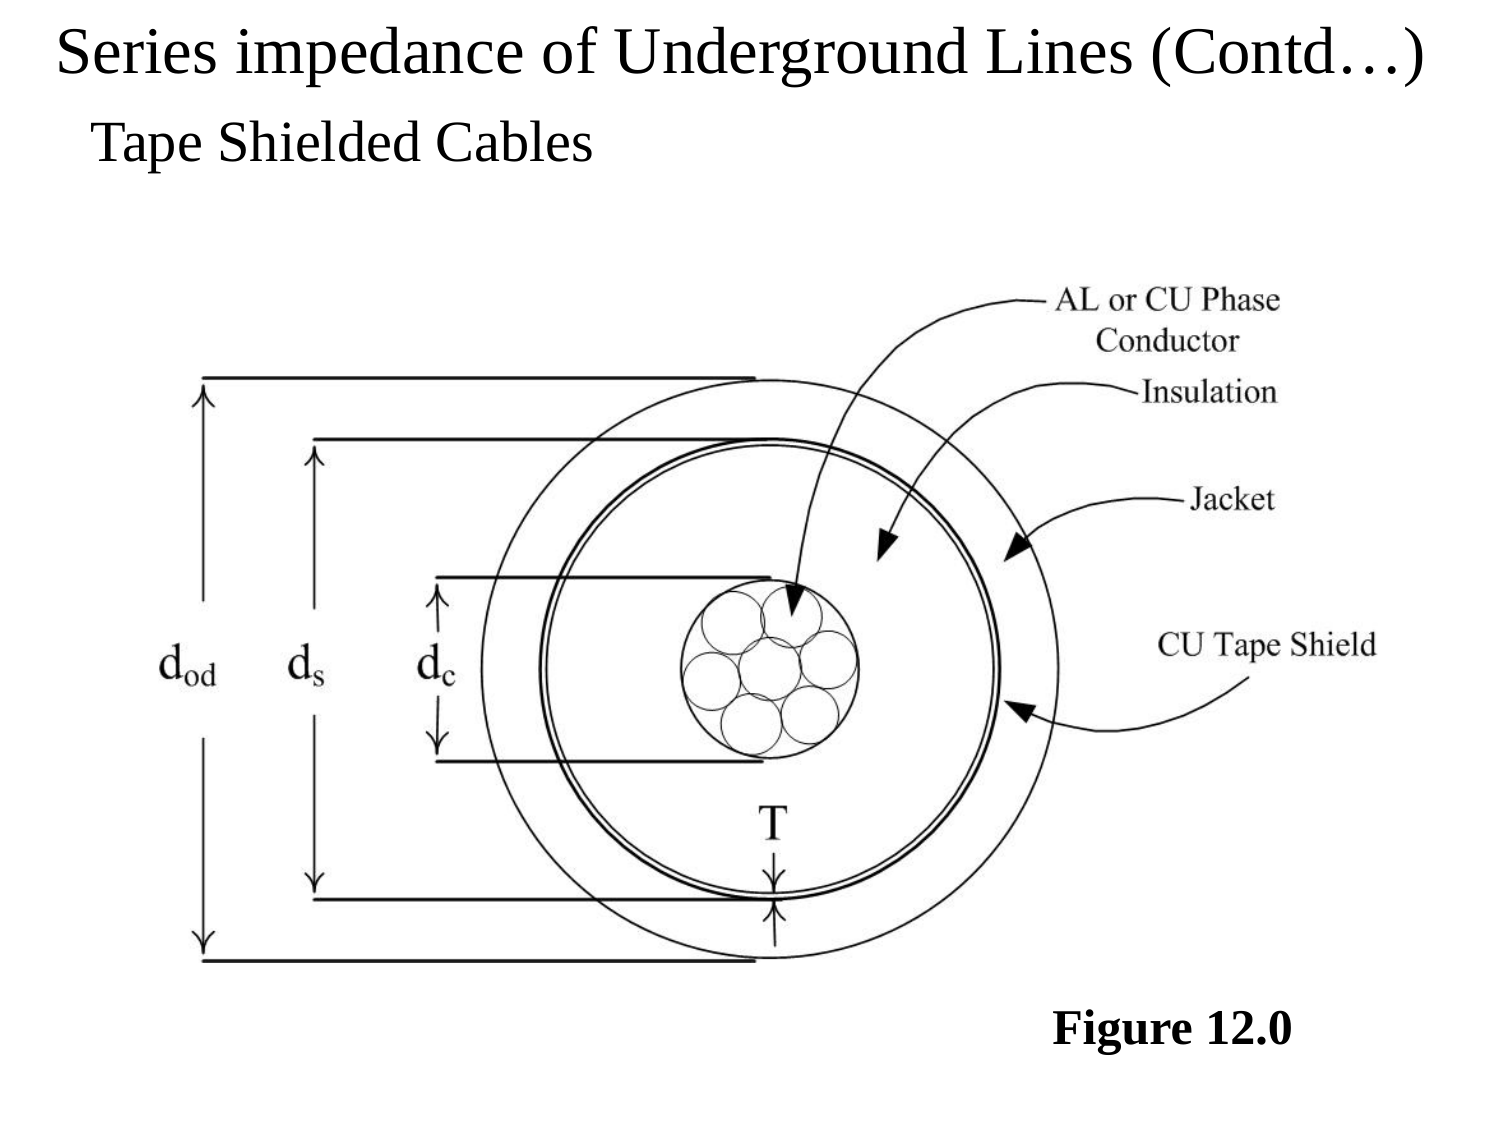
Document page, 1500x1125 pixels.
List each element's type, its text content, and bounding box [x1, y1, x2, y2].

picture [158, 274, 1378, 963]
text_box Series impedance of Underground Lines (Contd…) [0, 0, 1500, 95]
text_box Tape Shielded Cables [0, 95, 1500, 181]
text_box Figure 12.0 [1037, 987, 1500, 1063]
